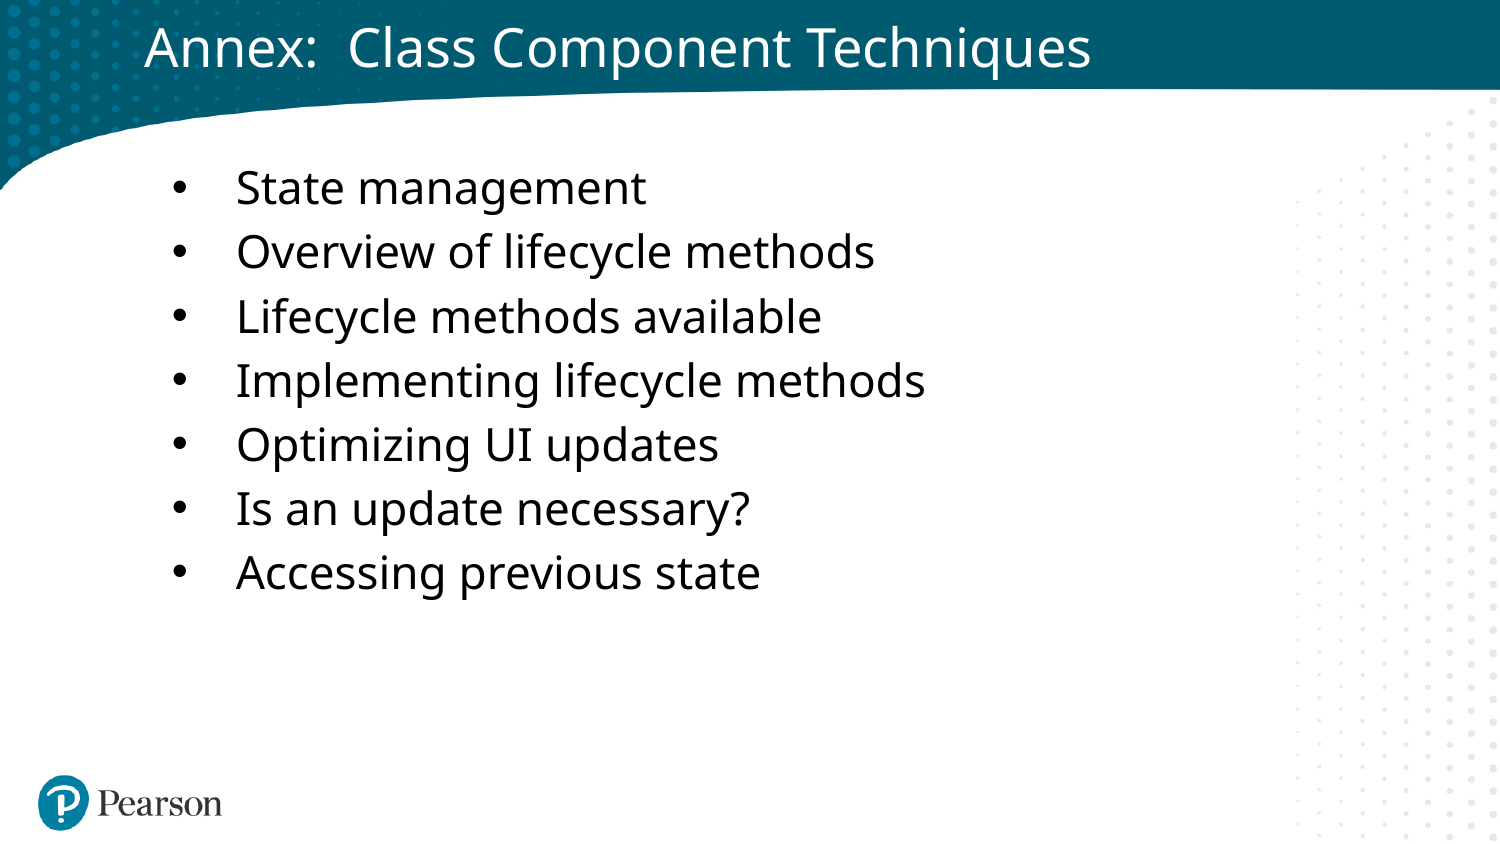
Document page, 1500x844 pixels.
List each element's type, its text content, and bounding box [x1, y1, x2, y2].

picture [0, 90, 1500, 844]
title Annex: Class Component Techniques [130, 6, 1434, 98]
list State management Overview of lifecycle methods Lifecycle methods available Implementing lifecycle methods Optimizing UI updates Is an update necessary? Accessing previous state [147, 151, 1351, 766]
